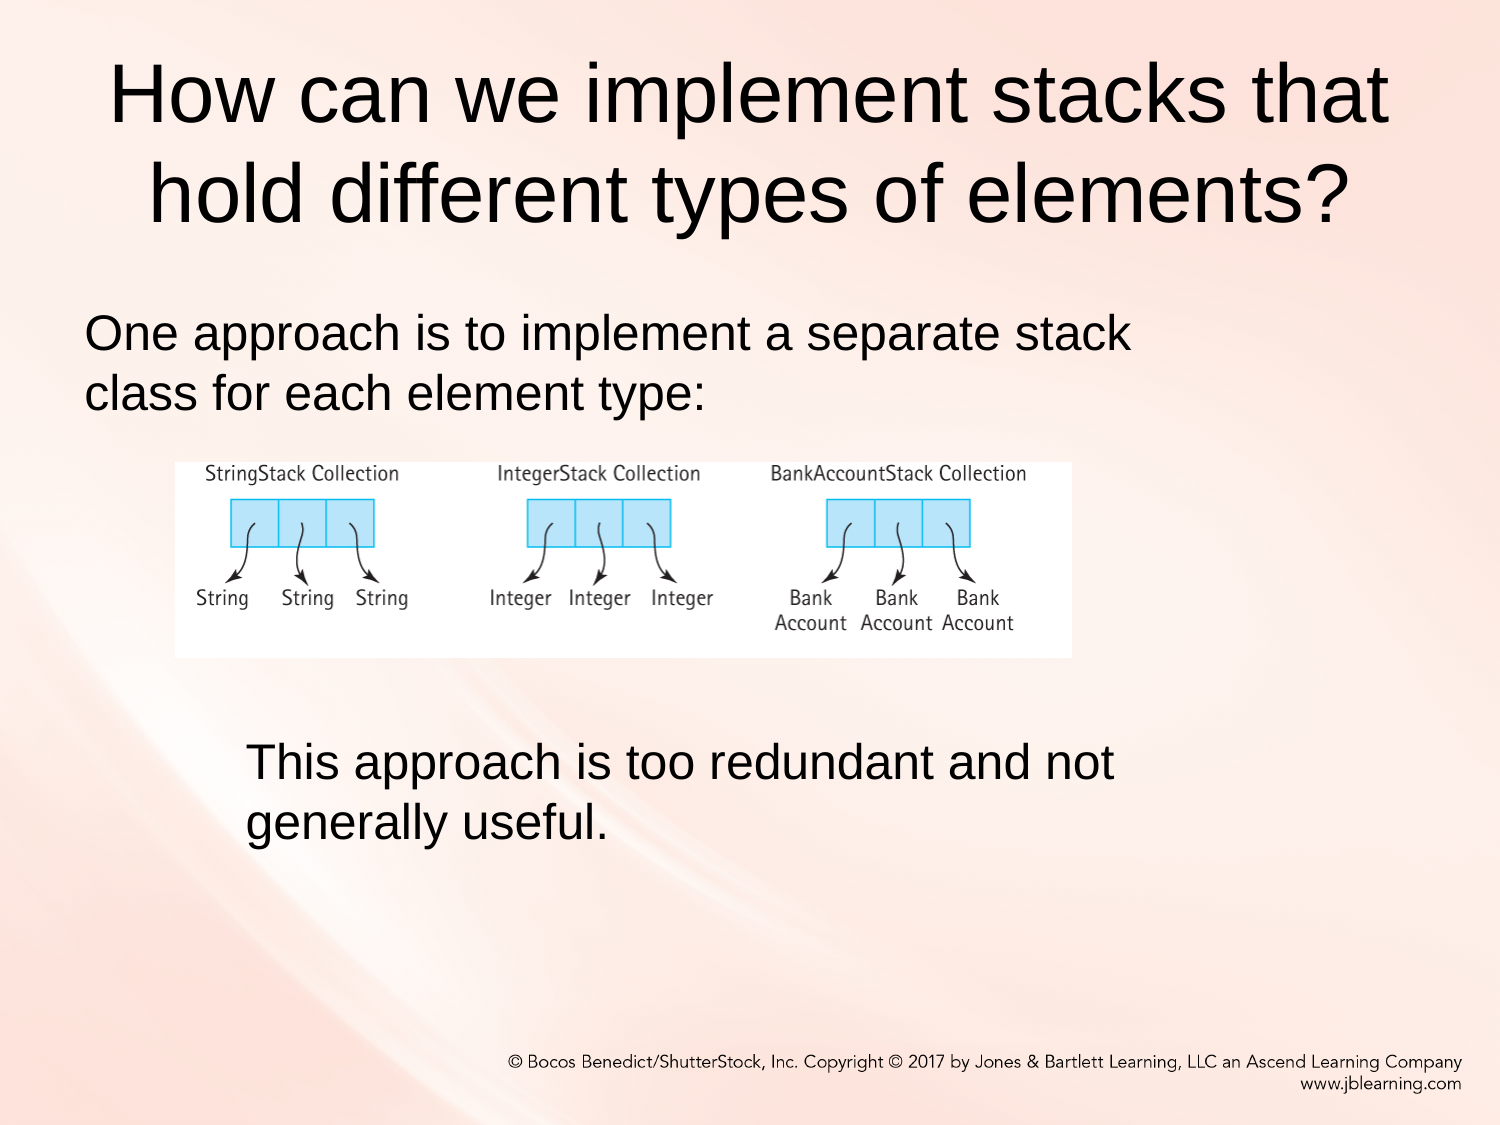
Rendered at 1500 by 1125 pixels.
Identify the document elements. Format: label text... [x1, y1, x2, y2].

text_box One approach is to implement a separate stack class for each element type: [69, 293, 1162, 428]
text_box This approach is too redundant and not generally useful. [230, 721, 1145, 857]
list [174, 462, 1073, 658]
picture [0, 0, 1500, 1125]
title How can we implement stacks that hold different types of elements? [75, 45, 1425, 233]
